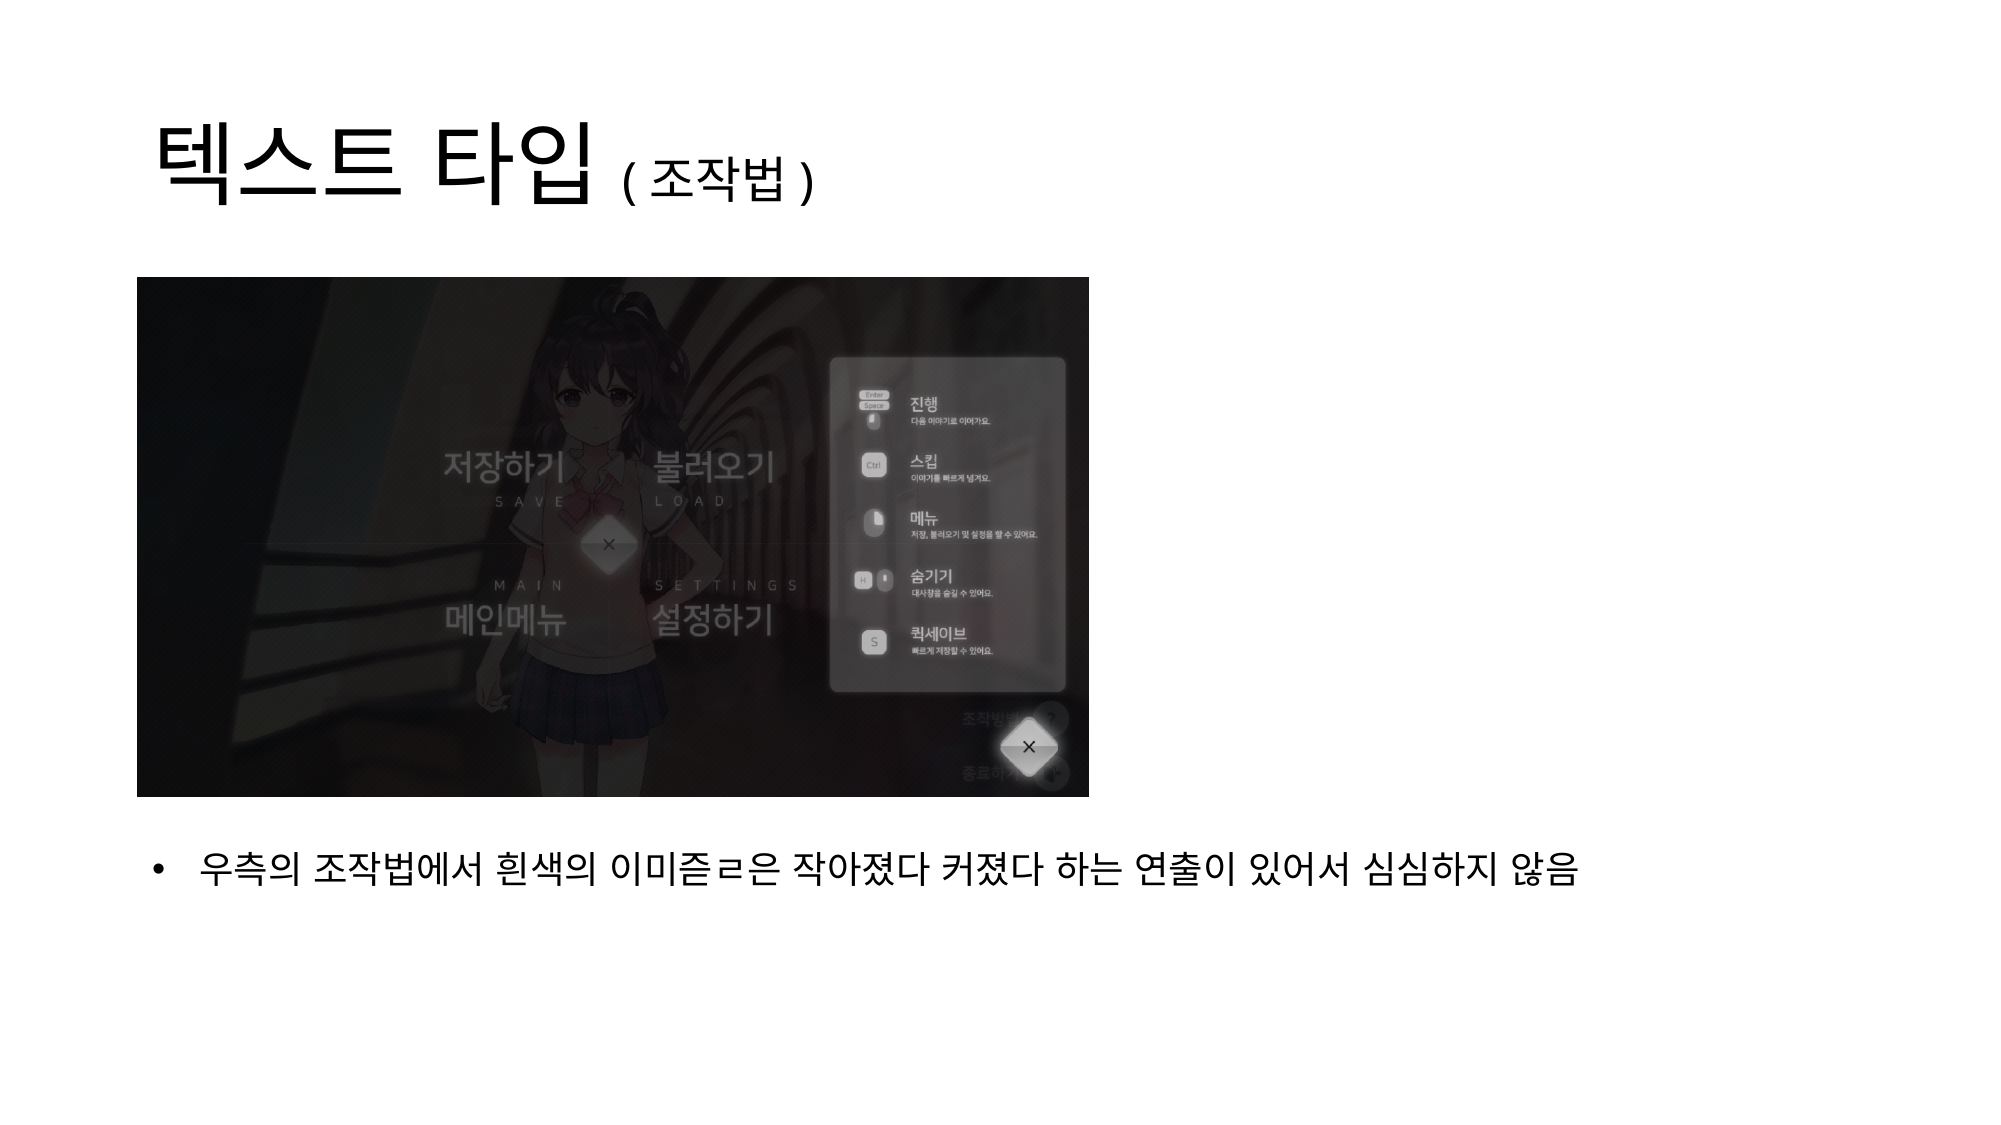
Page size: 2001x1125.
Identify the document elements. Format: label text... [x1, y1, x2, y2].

title 텍스트 타입(조작법) [137, 59, 1863, 278]
picture [137, 277, 1089, 797]
text_box 우측의 조작법에서 흰색의 이미즏ㄹ은 작아졌다 커졌다 하는 연출이 있어서 심심하지 않음 [137, 838, 1863, 898]
